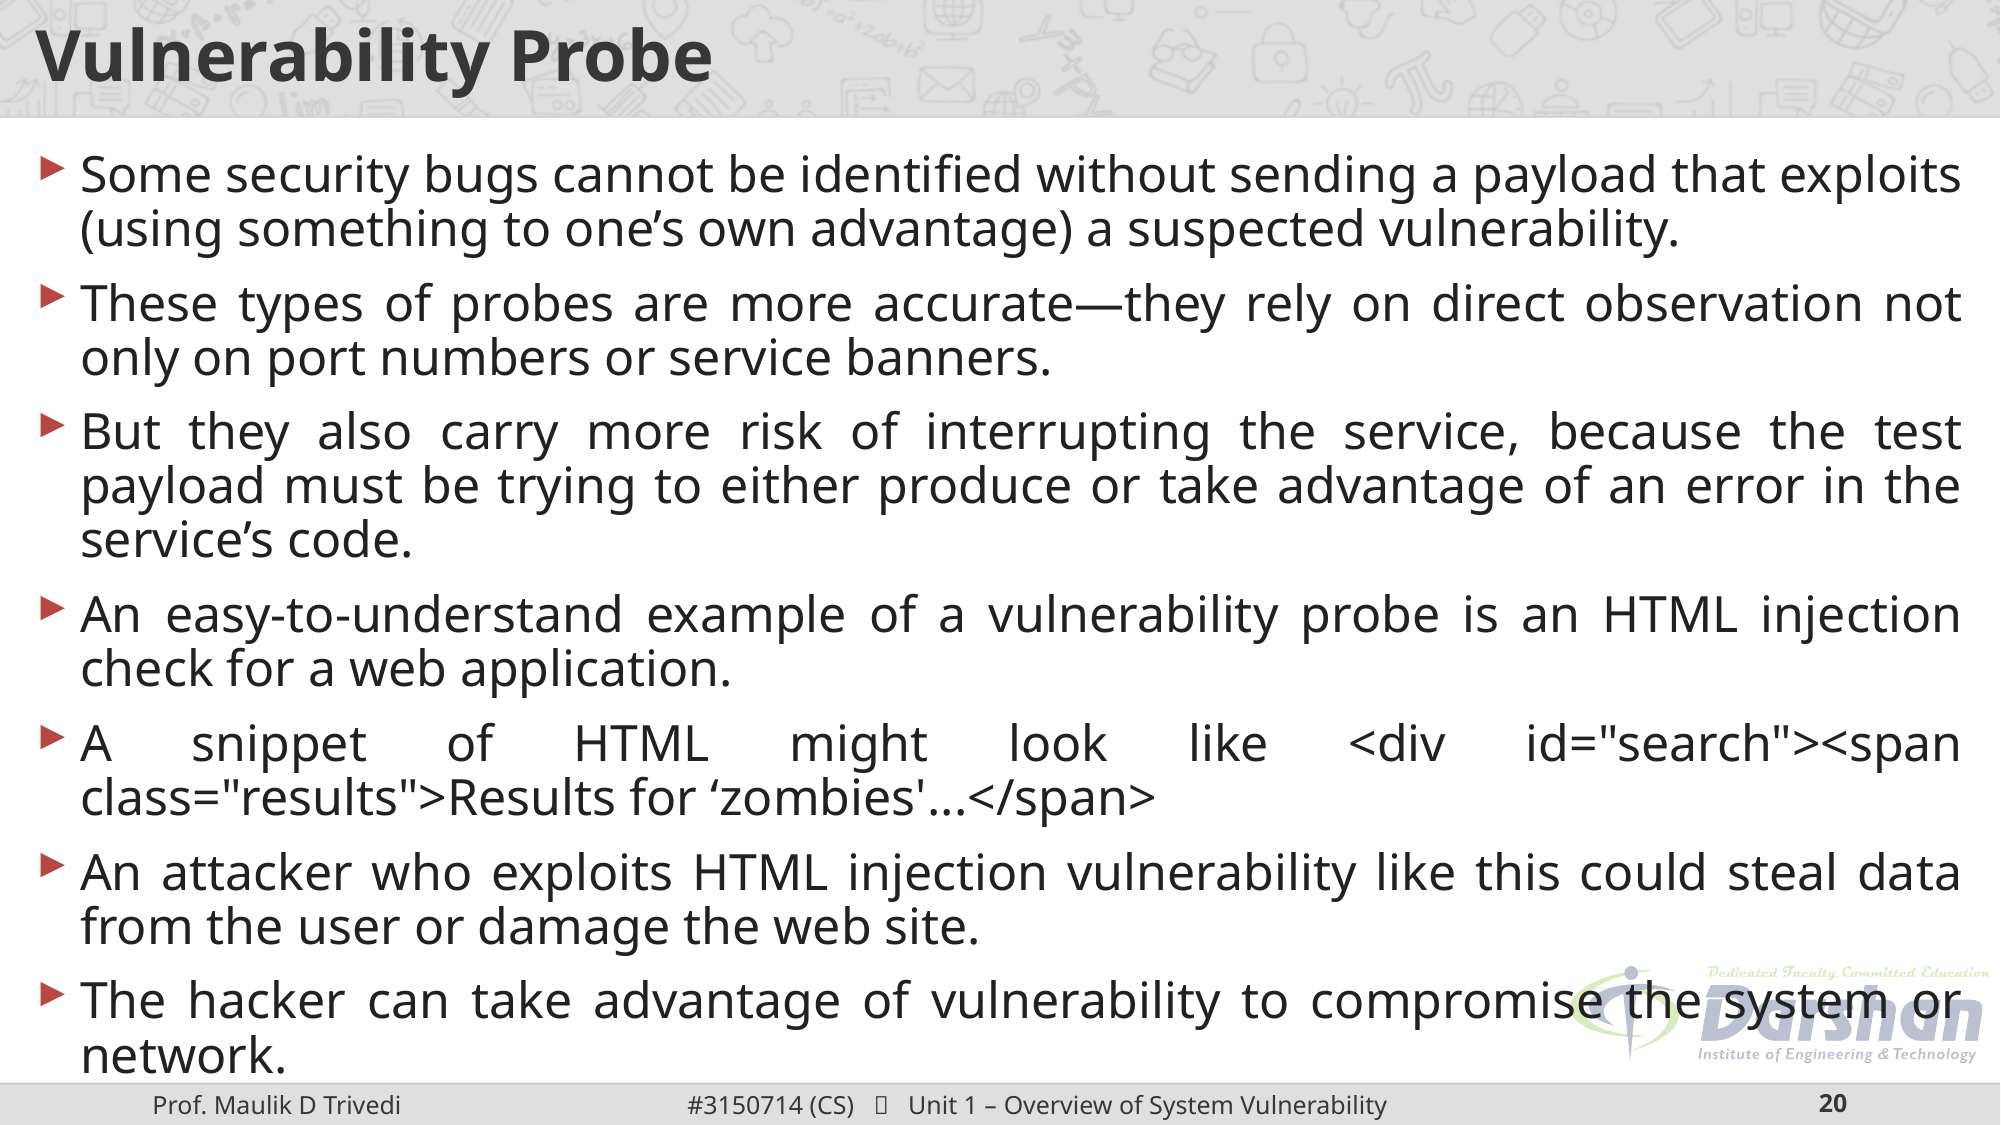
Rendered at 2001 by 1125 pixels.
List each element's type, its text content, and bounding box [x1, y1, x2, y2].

list Some security bugs cannot be identified without sending a payload that exploits (using something to one’s own advantage) a suspected vulnerability. These types of probes are more accurate—they rely on direct observation not only on port numbers or service banners. But they also carry more risk of interrupting the service, because the test payload must be trying to either produce or take advantage of an error in the service’s code. An easy-to-understand example of a vulnerability probe is an HTML injection check for a web application. A snippet of HTML might look like <div id="search"><span class="results">Results for ‘zombies'...</span> An attacker who exploits HTML injection vulnerability like this could steal data from the user or damage the web site. The hacker can take advantage of vulnerability to compromise the system or network. [21, 141, 1979, 1059]
title Vulnerability Probe [0, 0, 2000, 117]
